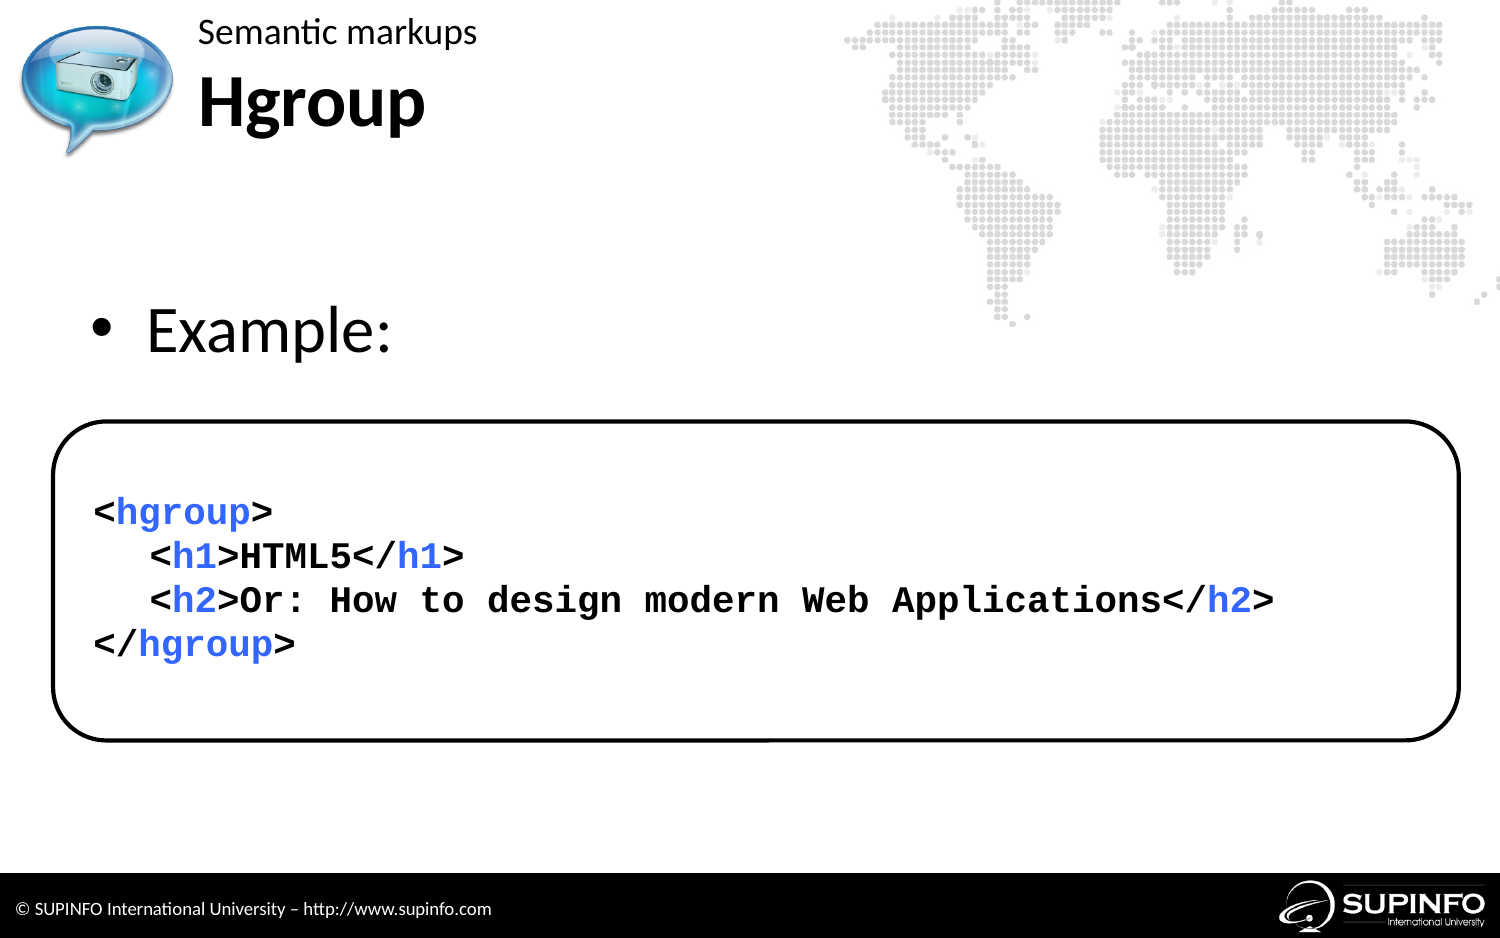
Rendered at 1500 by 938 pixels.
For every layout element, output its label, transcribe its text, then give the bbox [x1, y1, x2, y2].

text_box Semantic markups [183, 0, 1459, 56]
text_box <hgroup> <h1>HTML5</h1> <h2>Or: How to design modern Web Applications</h2> </hgroup> [50, 419, 1461, 743]
list Example: [74, 702, 1460, 880]
picture [1269, 870, 1494, 938]
picture [844, 0, 1500, 327]
picture [17, 19, 179, 162]
text_box Hgroup [183, 56, 1459, 138]
list Example: [74, 184, 1460, 460]
